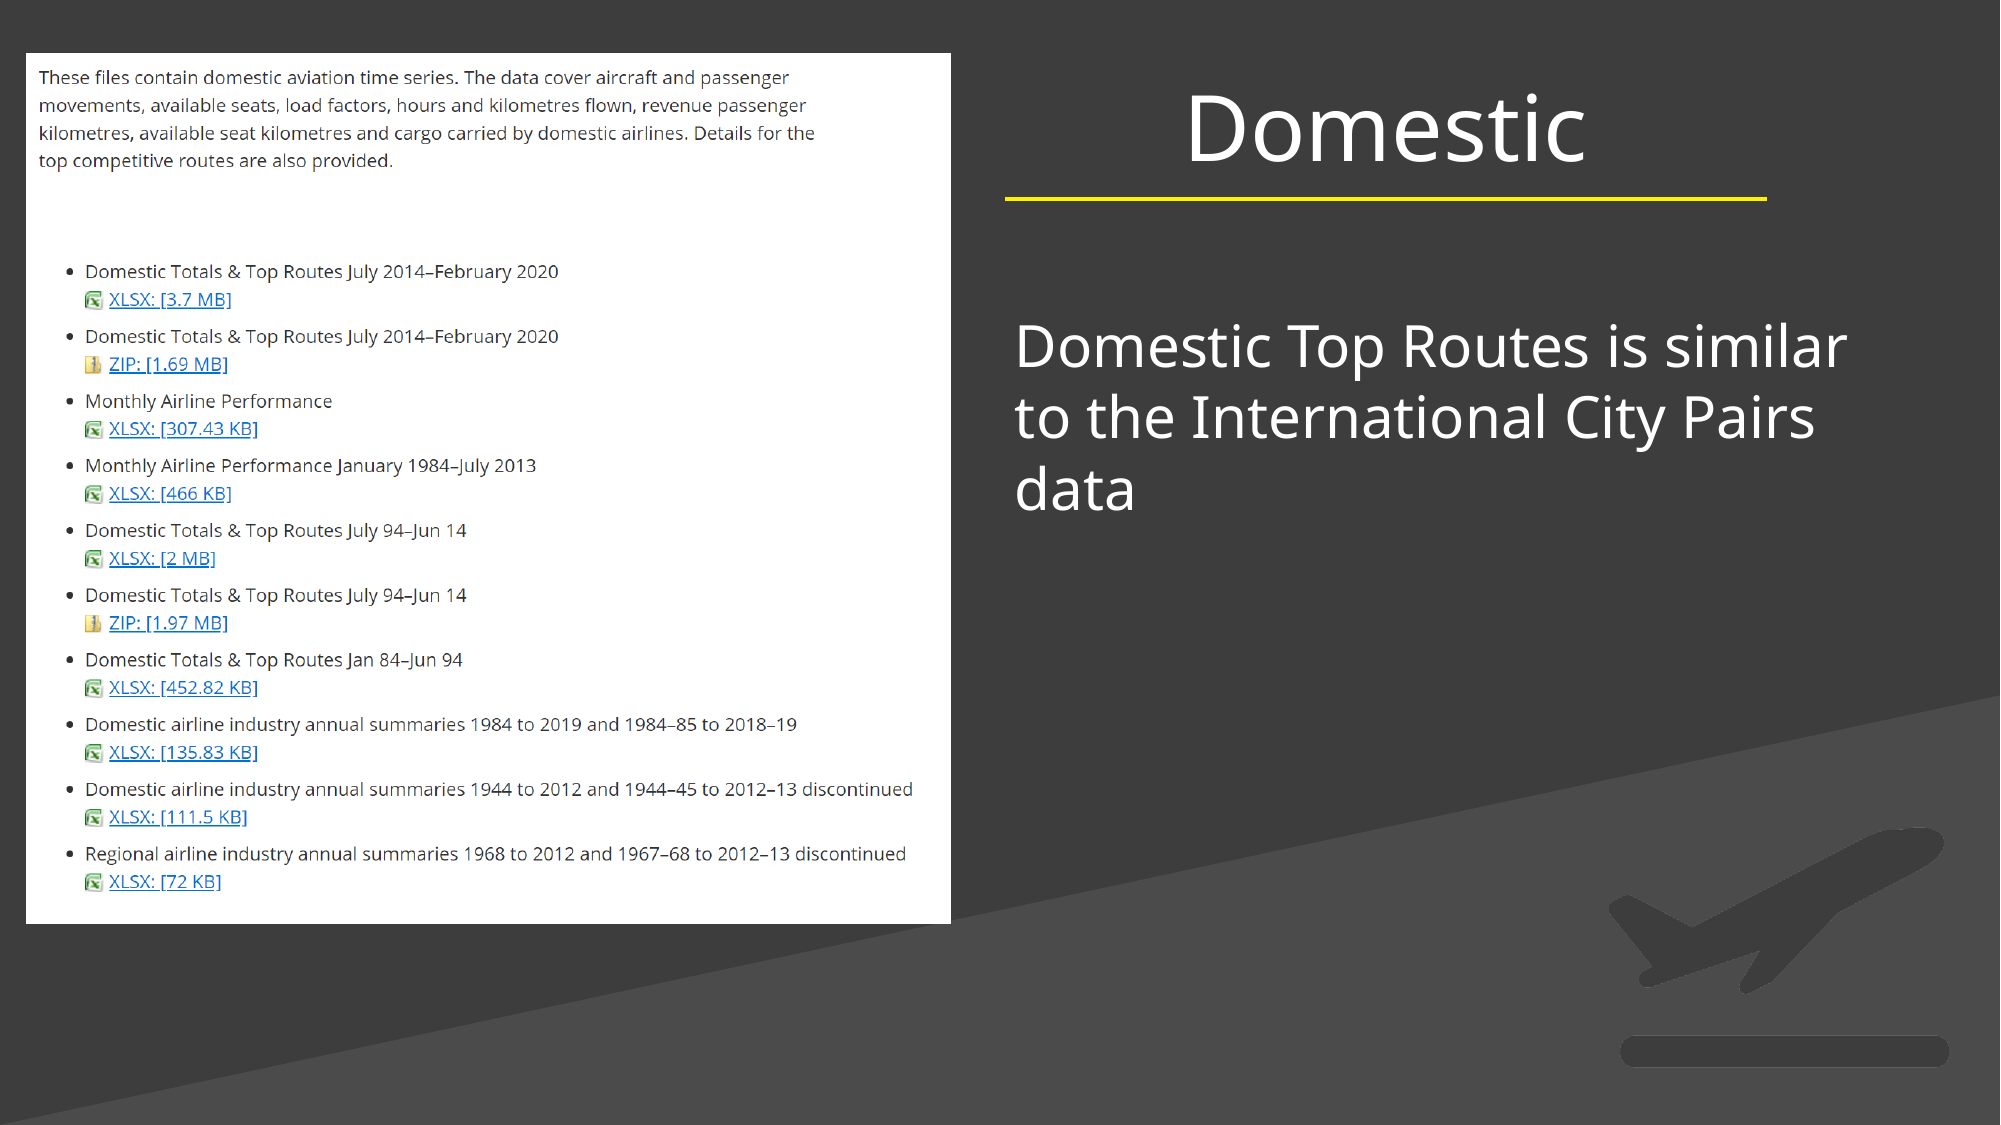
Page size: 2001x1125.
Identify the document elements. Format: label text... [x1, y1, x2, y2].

text_box Domestic Top Routes is similar to the International City Pairs data [999, 203, 1918, 563]
text_box Domestic [951, 53, 2000, 203]
picture [1609, 776, 1949, 1117]
picture [26, 52, 951, 924]
